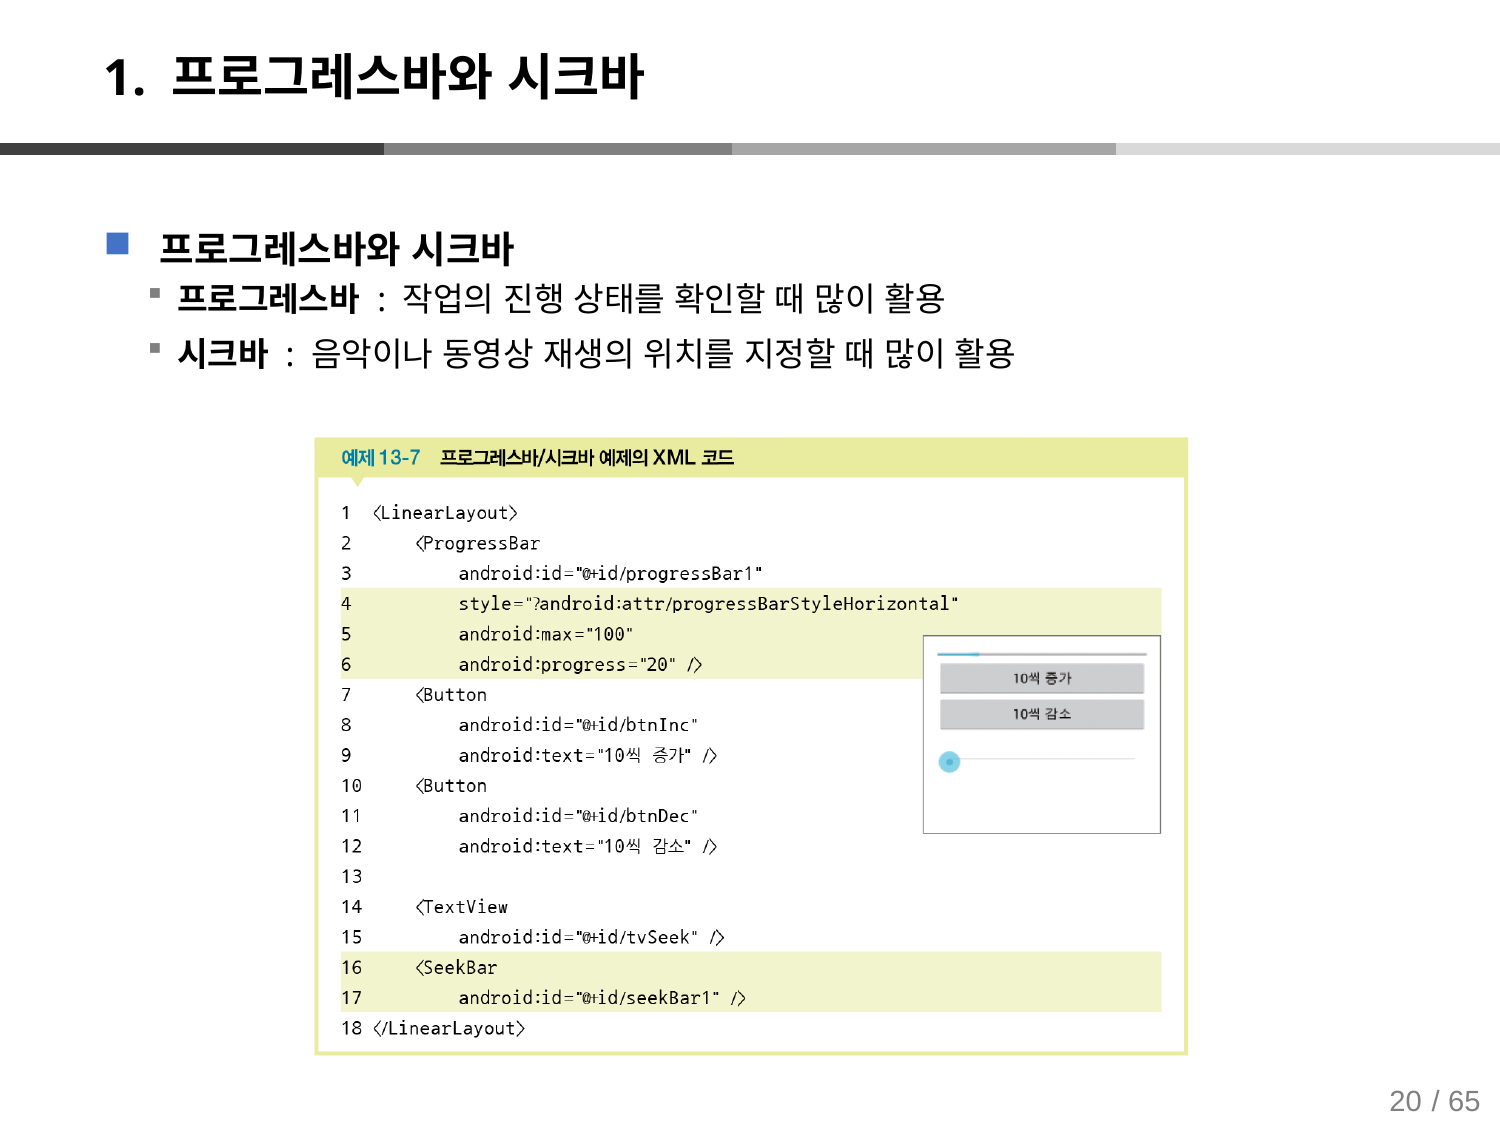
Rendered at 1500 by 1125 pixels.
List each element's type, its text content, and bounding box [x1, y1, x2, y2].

title 1. 프로그레스바와 시크바 [88, 30, 1211, 121]
picture [306, 430, 1194, 1063]
list 프로그레스바와 시크바 프로그레스바 : 작업의 진행 상태를 확인할 때 많이 활용 시크바 : 음악이나 동영상 재생의 위치를 지정할 때 많이 활용 [88, 196, 1436, 1083]
